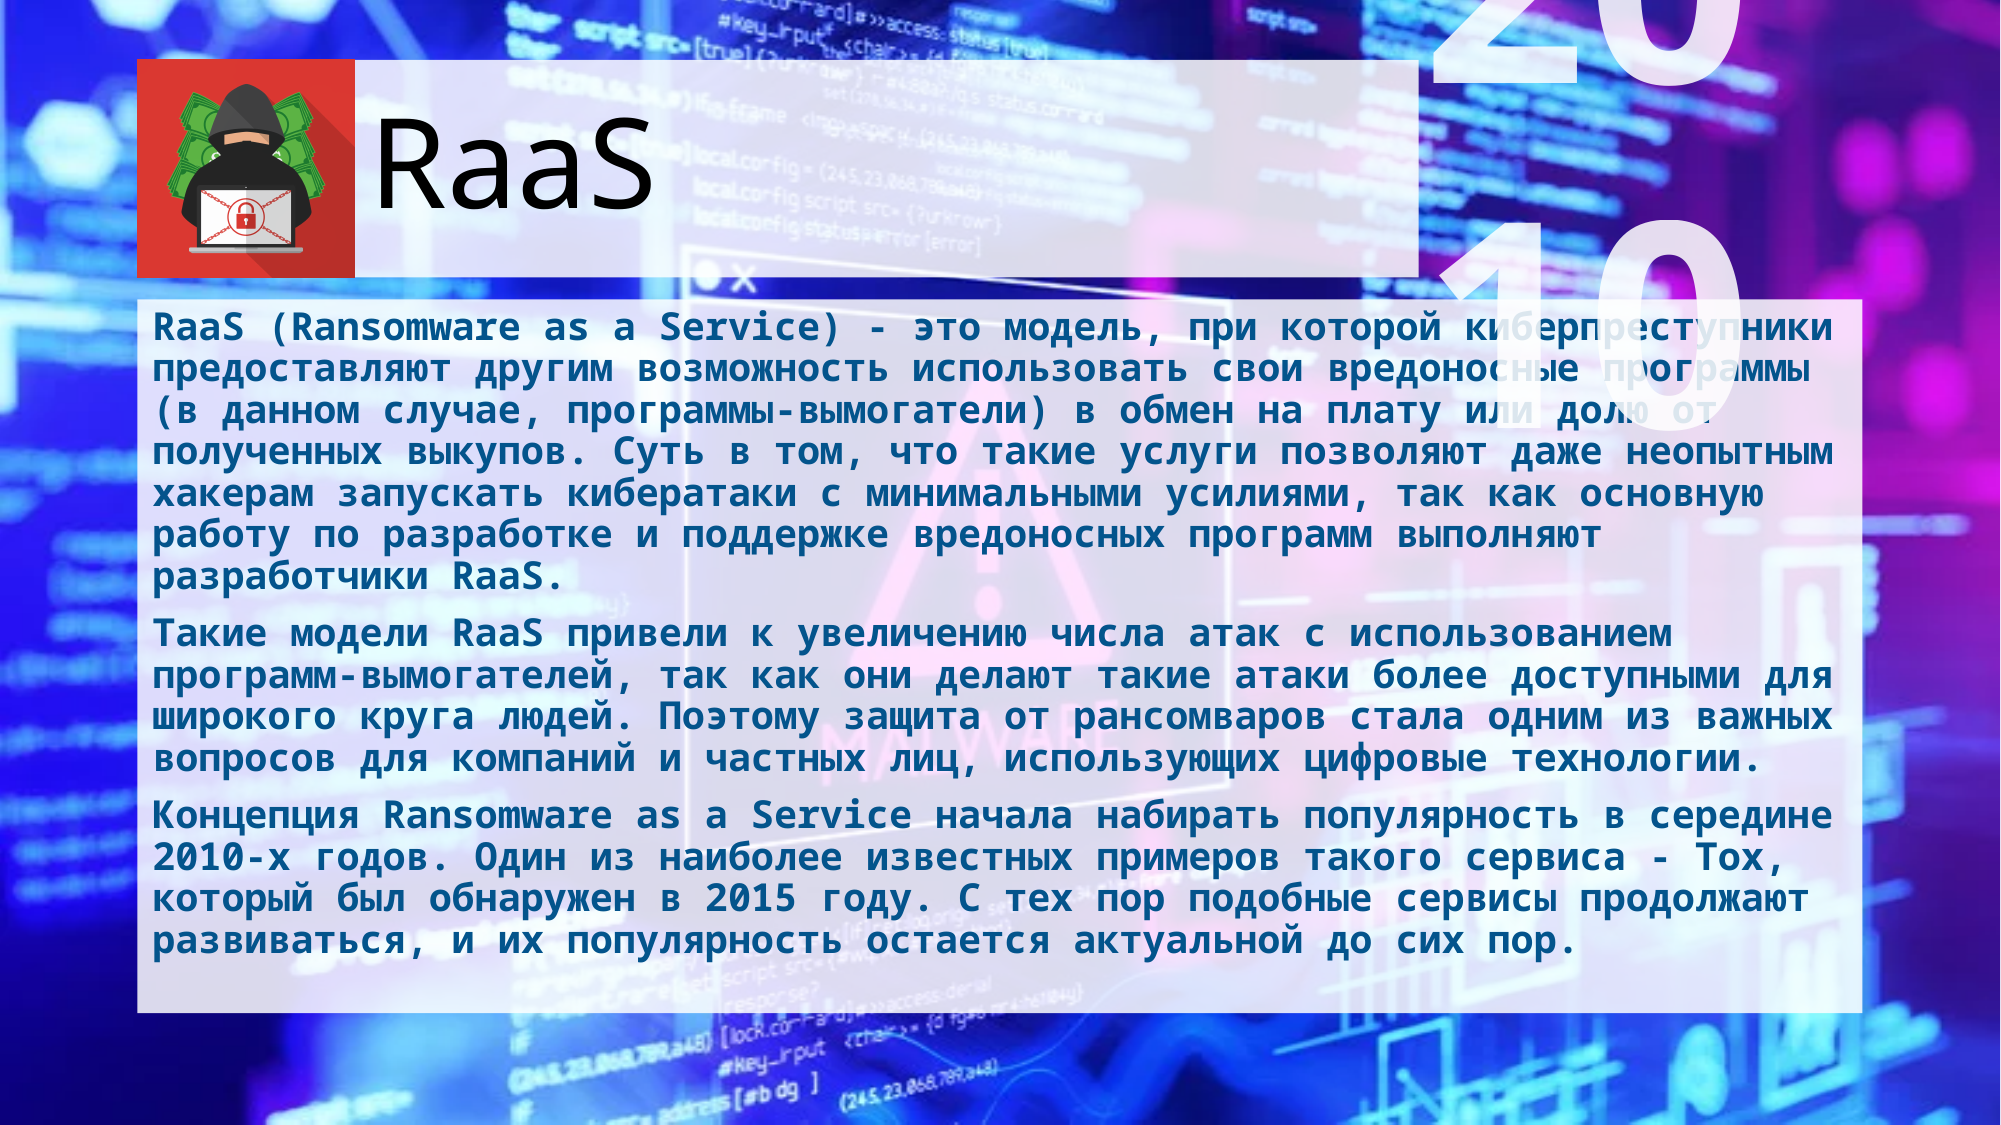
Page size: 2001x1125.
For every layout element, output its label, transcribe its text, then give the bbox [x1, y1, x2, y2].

list RaaS (Ransomware as a Service) - это модель, при которой киберпреступники предоставляют другим возможность использовать свои вредоносные программы (в данном случае, программы-вымогатели) в обмен на плату или долю от полученных выкупов. Суть в том, что такие услуги позволяют даже неопытным хакерам запускать кибератаки с минимальными усилиями, так как основную работу по разработке и поддержке вредоносных программ выполняют разработчики RaaS. Такие модели RaaS привели к увеличению числа атак с использованием программ-вымогателей, так как они делают такие атаки более доступными для широкого круга людей. Поэтому защита от рансомваров стала одним из важных вопросов для компаний и частных лиц, использующих цифровые технологии. Концепция Ransomware as a Service начала набирать популярность в середине 2010-х годов. Один из наиболее известных примеров такого сервиса - Tox, который был обнаружен в 2015 году. С тех пор подобные сервисы продолжают развиваться, и их популярность остается актуальной до сих пор. [137, 299, 1863, 1014]
picture [0, 0, 2001, 1125]
list 2010 [1407, 17, 1899, 266]
title RaaS [355, 59, 1419, 278]
